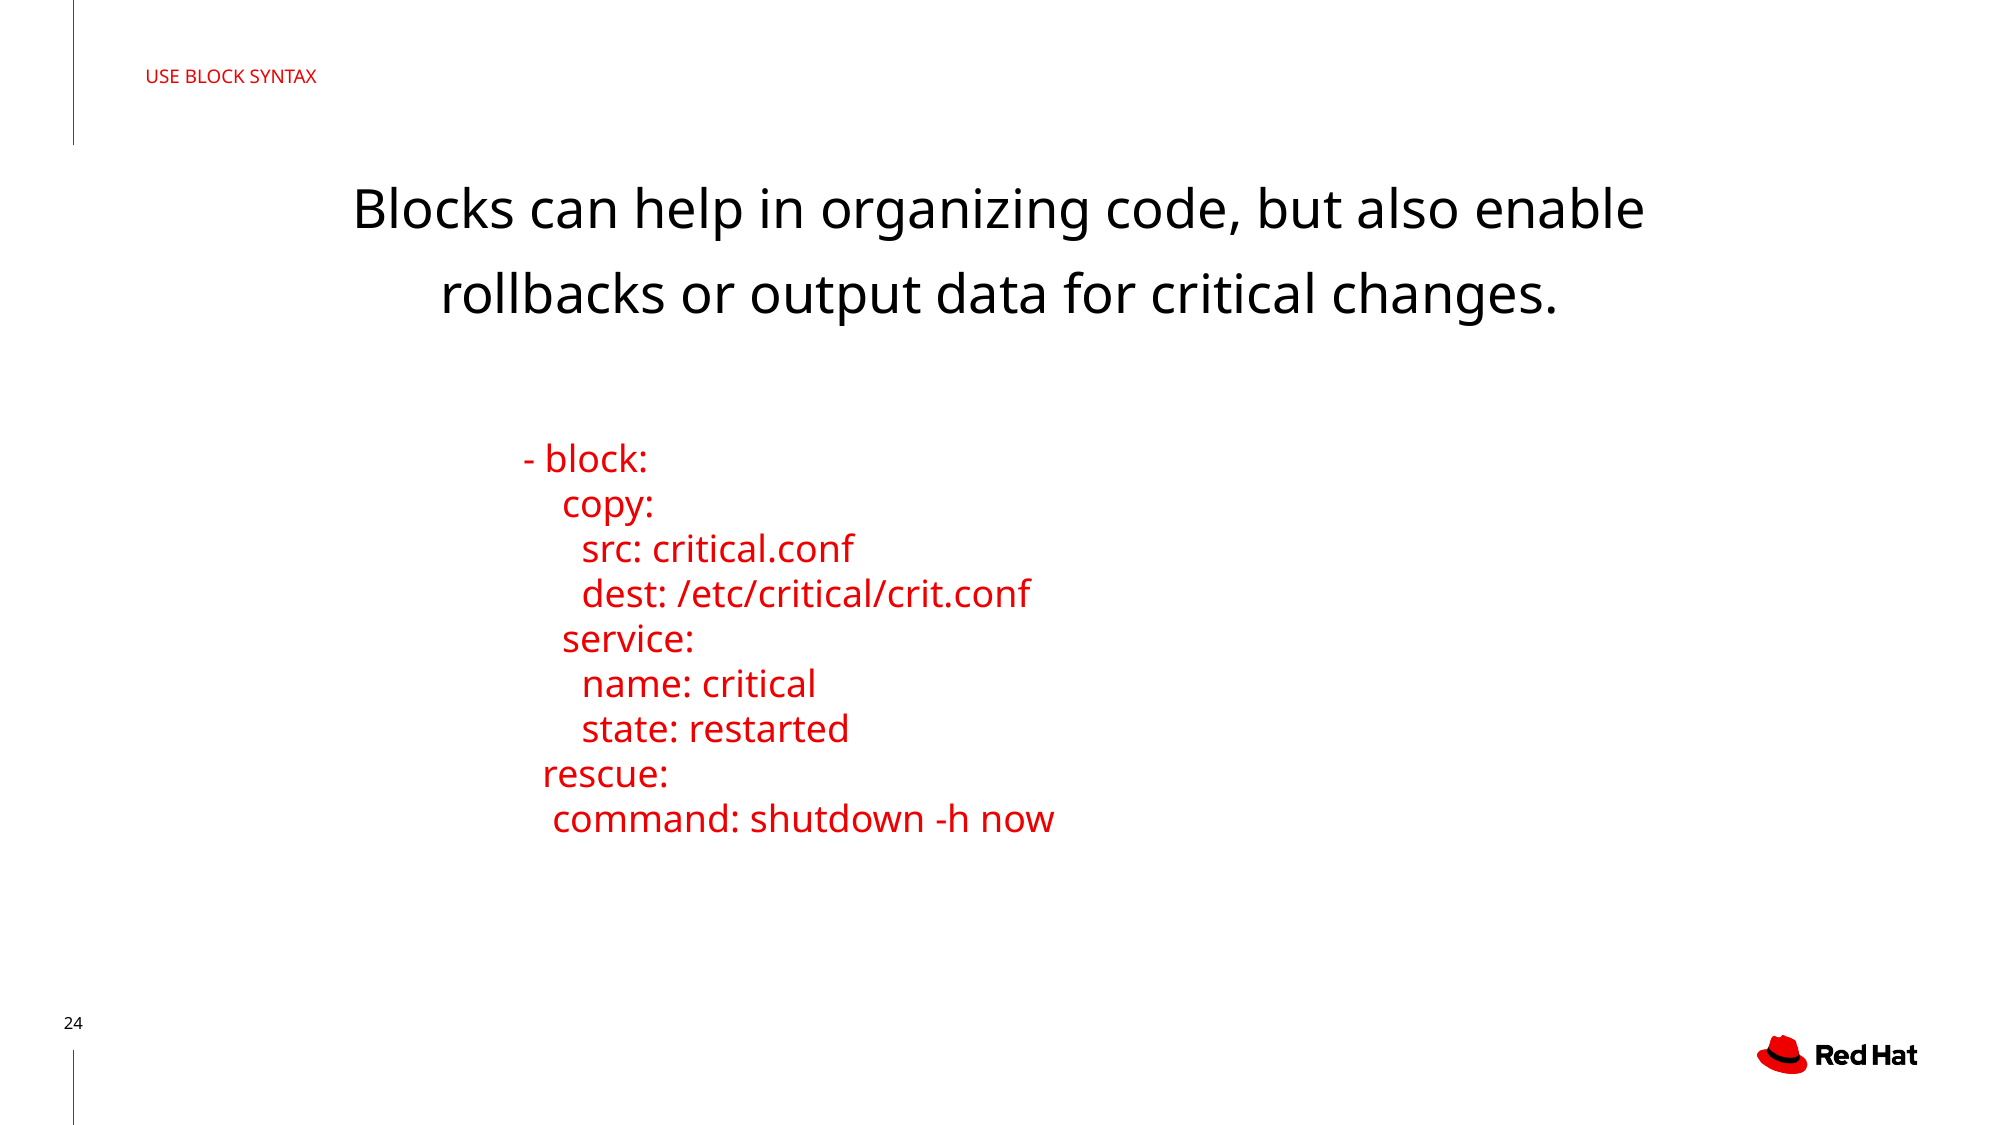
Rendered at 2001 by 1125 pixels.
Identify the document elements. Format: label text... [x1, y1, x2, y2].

slide_number ‹#› [13, 1012, 134, 1036]
subtitle USE BLOCK SYNTAX [73, 9, 919, 143]
text_box - block: copy: src: critical.conf dest: /etc/critical/crit.conf service: name: critical state: restarted rescue: command: shutdown -h now [399, 374, 1601, 884]
picture [1757, 1035, 1918, 1074]
title Blocks can help in organizing code, but also enable rollbacks or output data for critical changes. [287, 155, 1713, 314]
